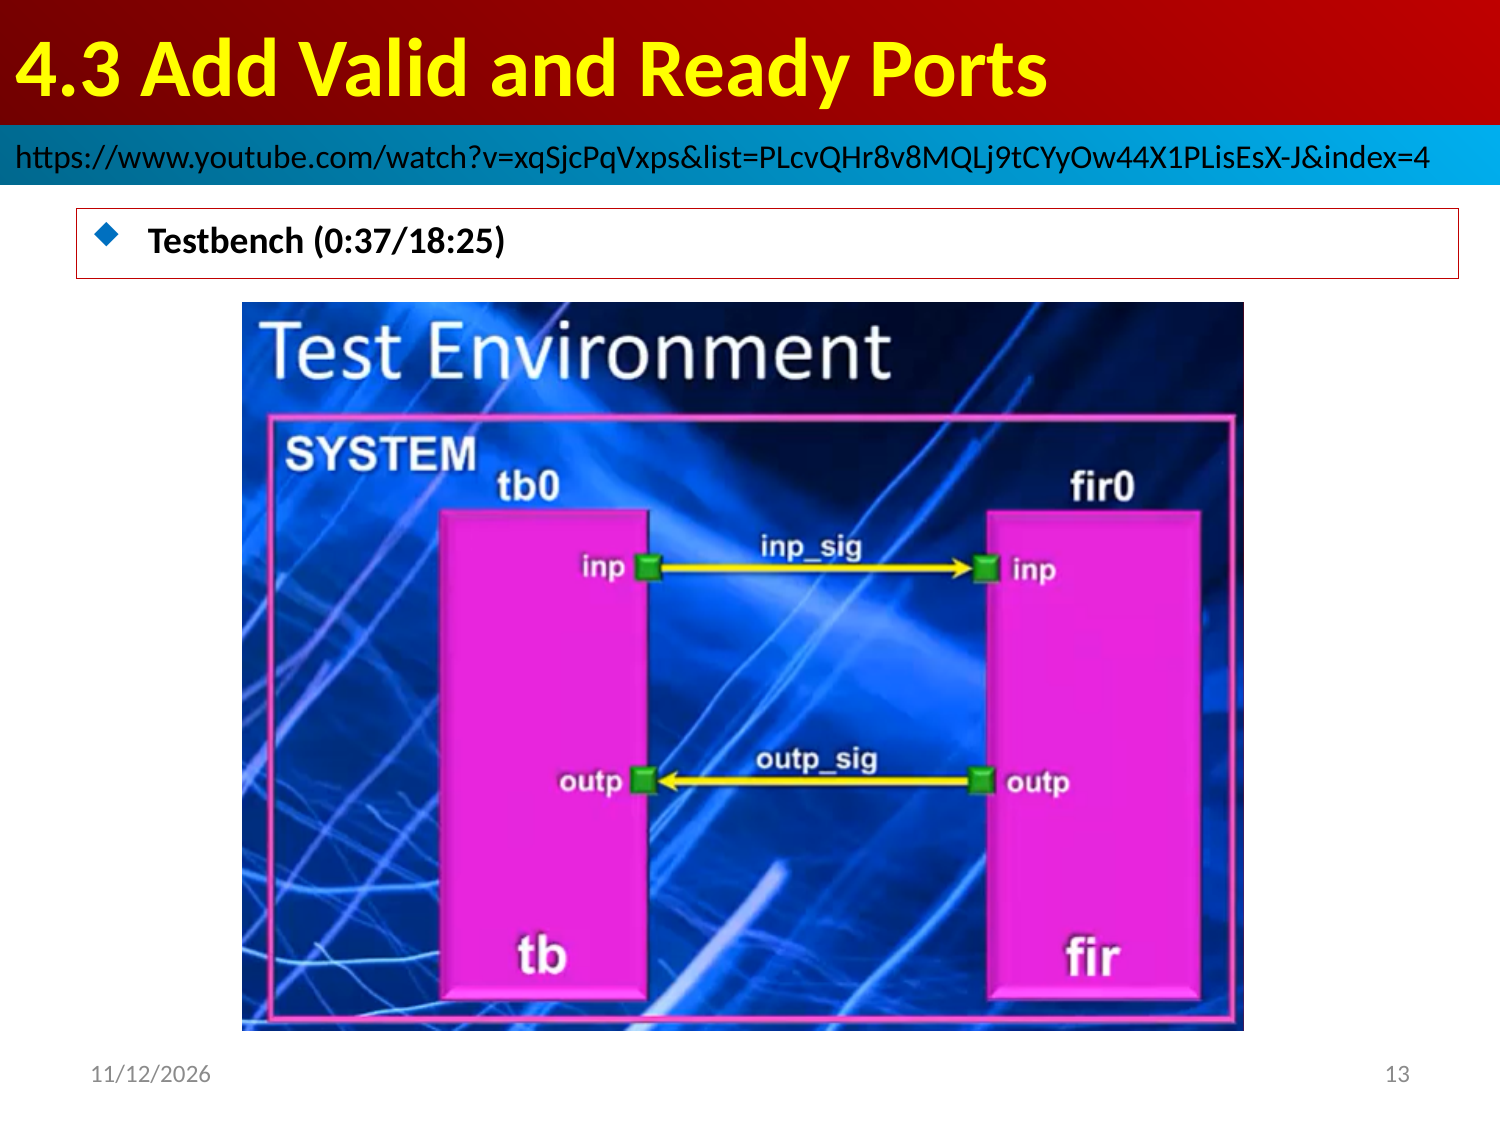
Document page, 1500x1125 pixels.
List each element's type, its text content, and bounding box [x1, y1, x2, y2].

subtitle Testbench (0:37/18:25) [76, 208, 1459, 279]
text_box https://www.youtube.com/watch?v=xqSjcPqVxps&list=PLcvQHr8v8MQLj9tCYyOw44X1PLisEsX-J&index=4 [0, 125, 1500, 185]
title 4.3 Add Valid and Ready Ports [0, 0, 1500, 125]
slide_number 13 [1074, 1042, 1425, 1103]
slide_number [75, 1042, 425, 1103]
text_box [241, 302, 1244, 1031]
